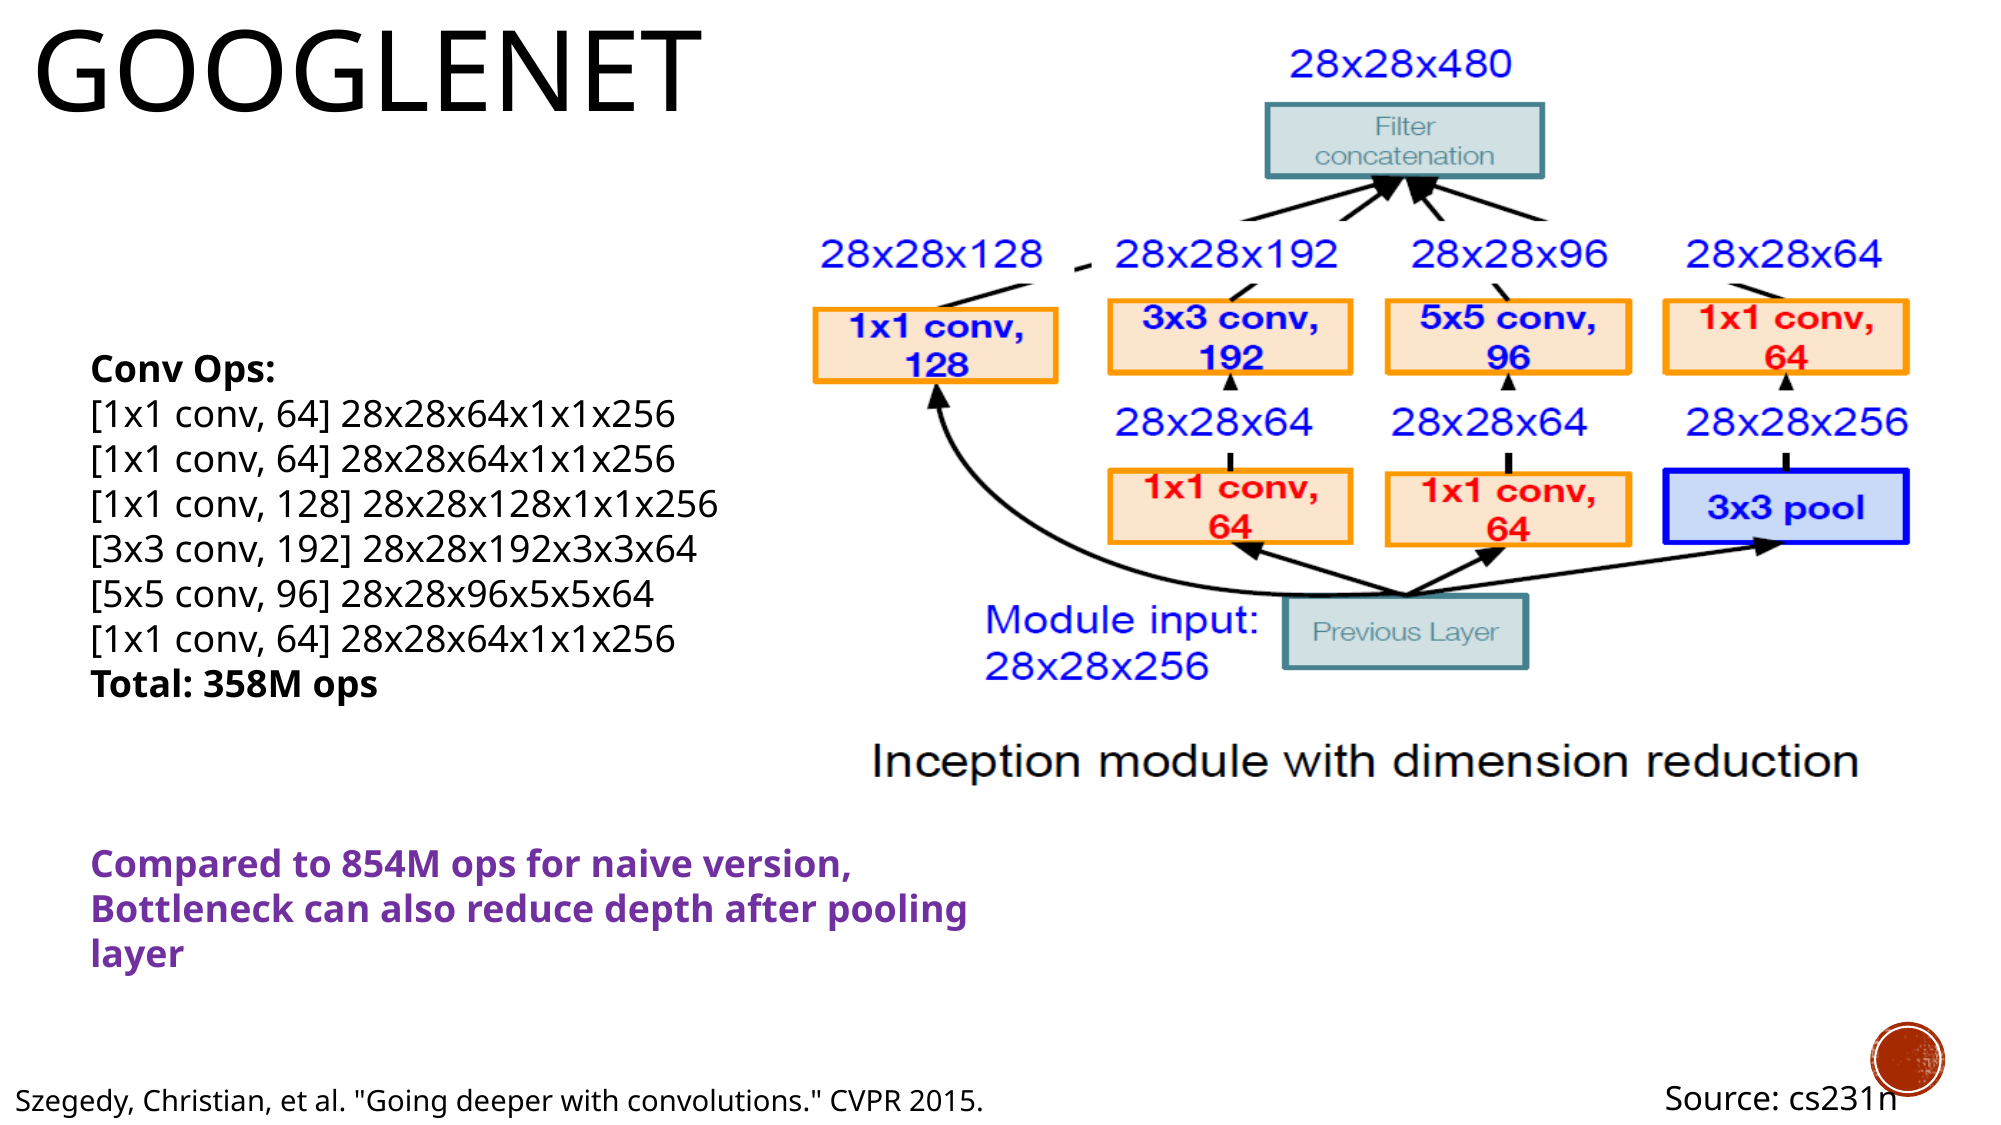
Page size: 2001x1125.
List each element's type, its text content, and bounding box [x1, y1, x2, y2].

text_box Source: cs231n [1650, 1069, 1914, 1125]
text_box Conv Ops: [1x1 conv, 64] 28x28x64x1x1x256 [1x1 conv, 64] 28x28x64x1x1x256 [1x1 conv, 128] 28x28x128x1x1x256 [3x3 conv, 192] 28x28x192x3x3x64 [5x5 conv, 96] 28x28x96x5x5x64 [1x1 conv, 64] 28x28x64x1x1x256 Total: 358M ops Compared to 854M ops for naive version, Bottleneck can also reduce depth after pooling layer [75, 337, 1075, 983]
text_box Szegedy, Christian, et al. "Going deeper with convolutions." CVPR 2015. [0, 1074, 1650, 1125]
picture [810, 42, 1913, 788]
title GoogLeNet [16, 0, 1950, 150]
